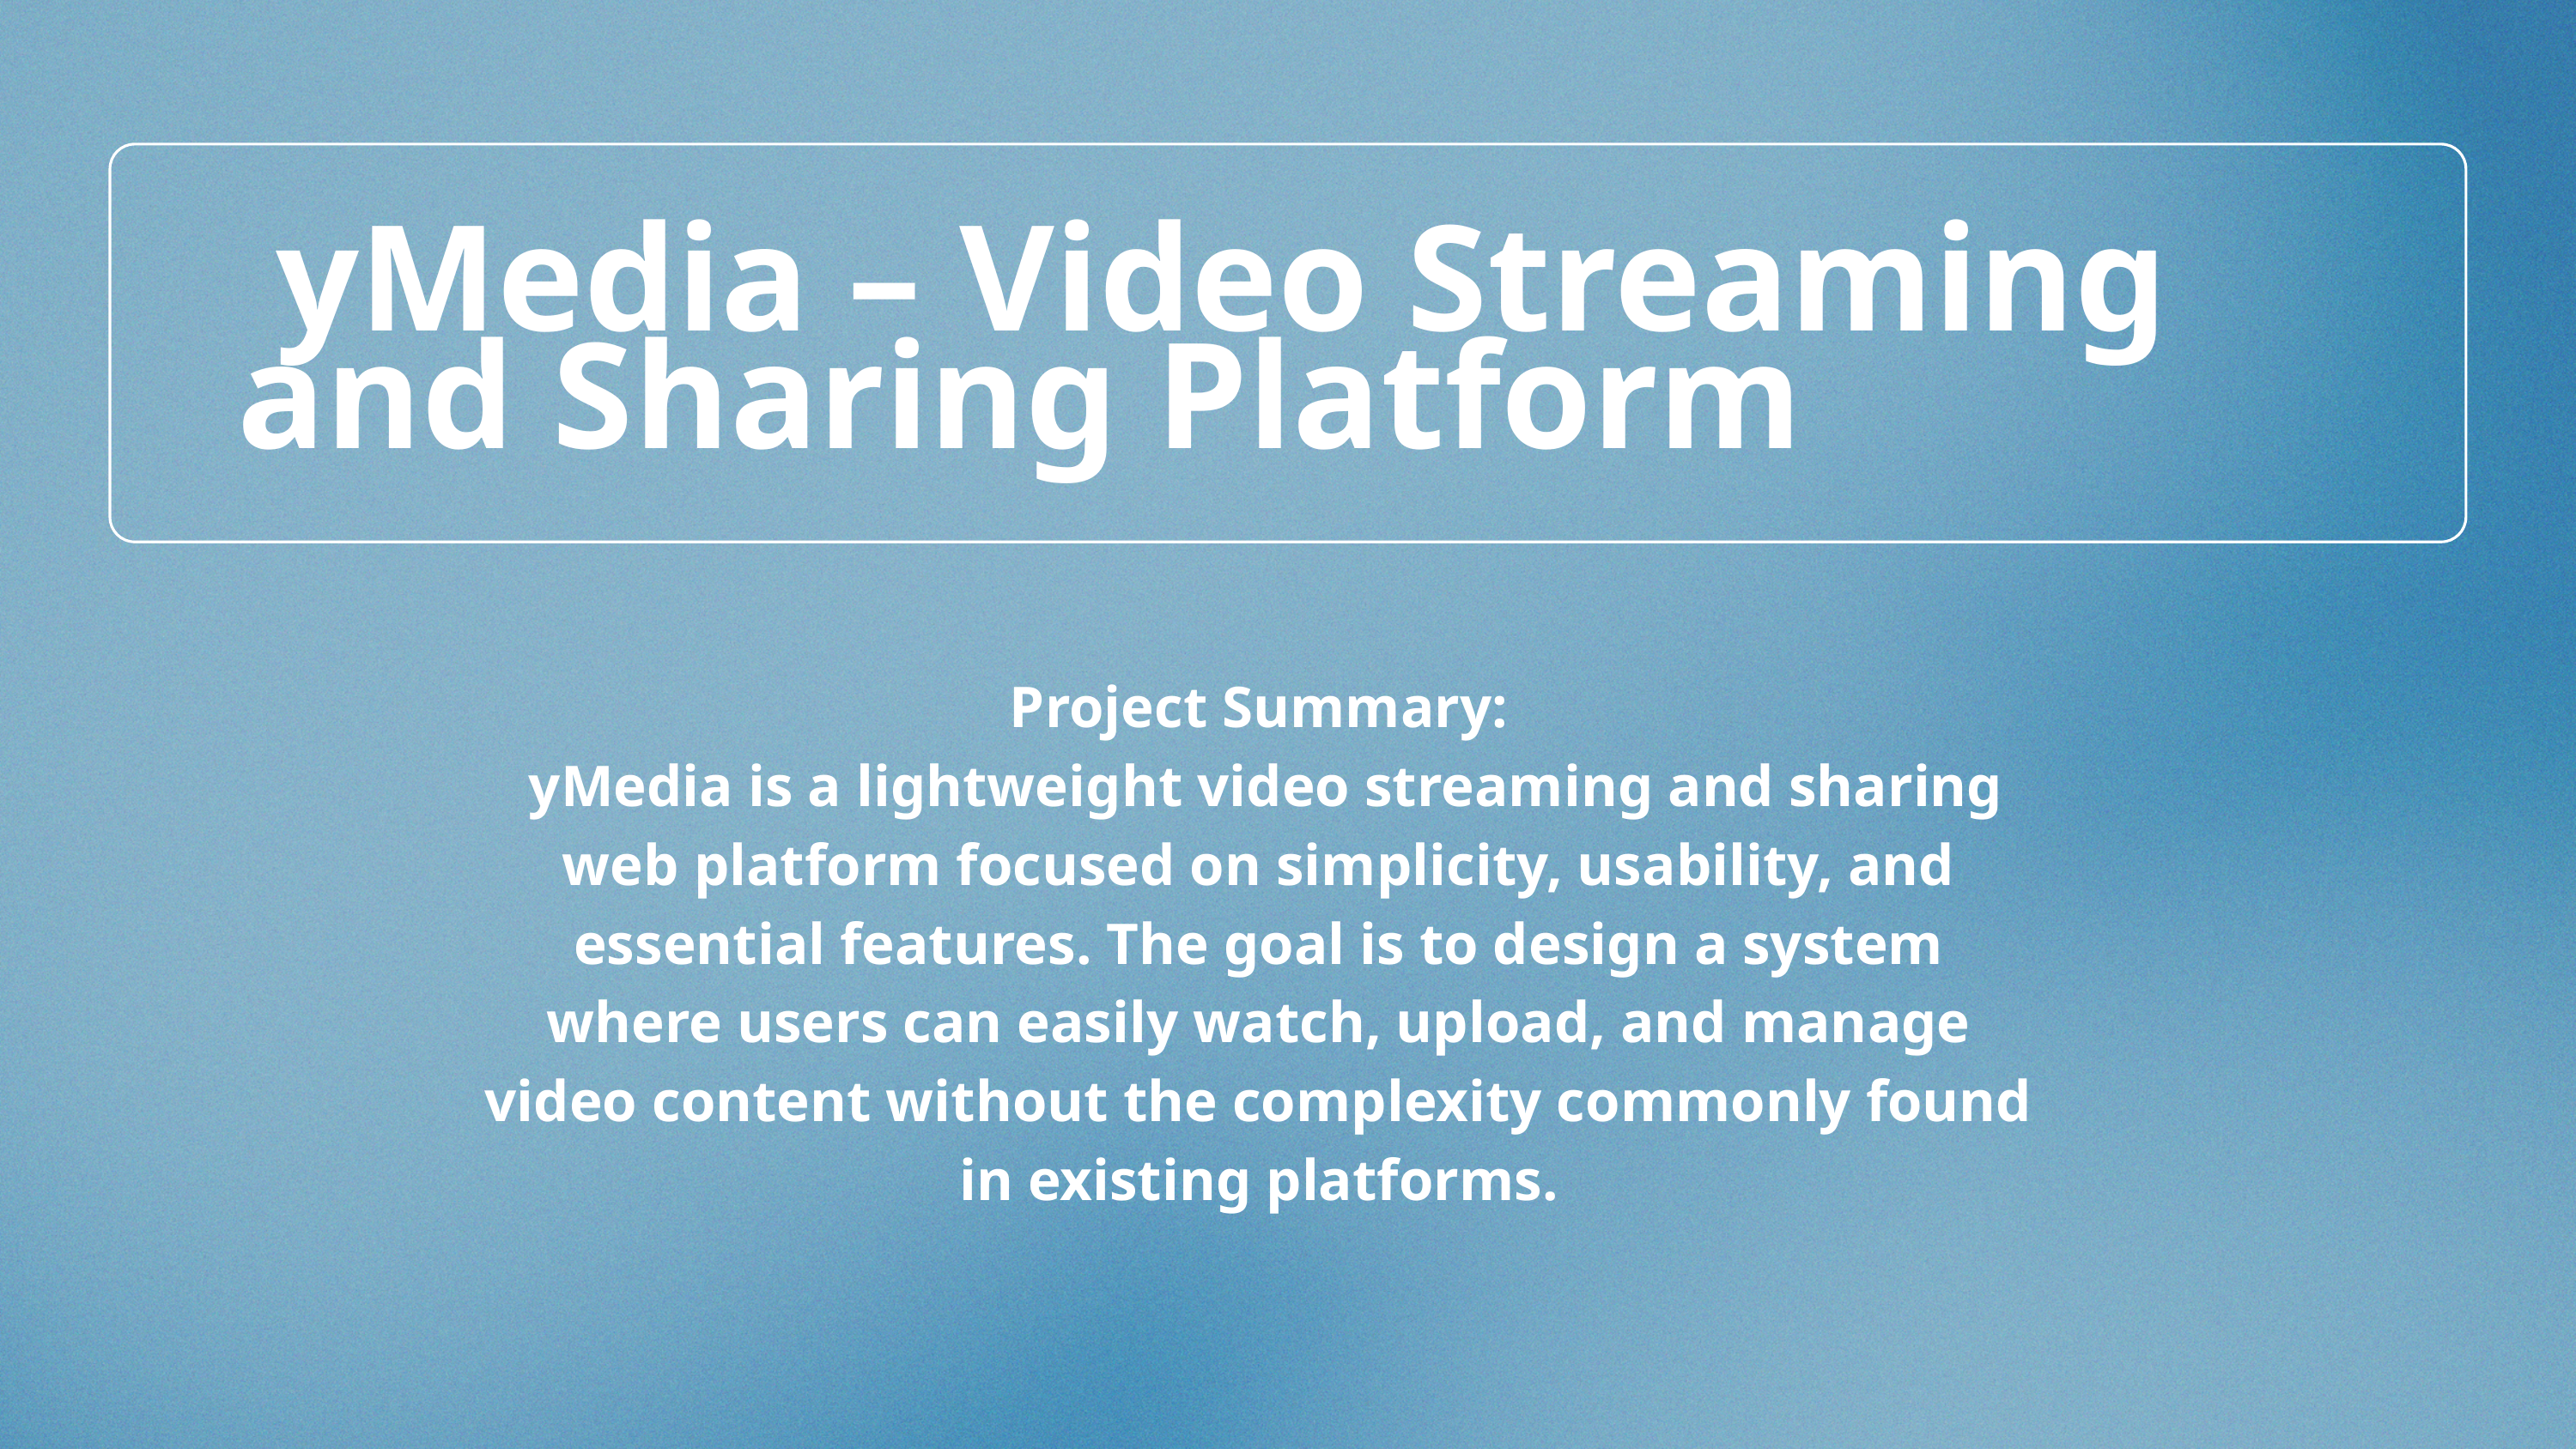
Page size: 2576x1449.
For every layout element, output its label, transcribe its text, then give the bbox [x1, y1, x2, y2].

text_box Project Summary: yMedia is a lightweight video streaming and sharing web platform focused on simplicity, usability, and essential features. The goal is to design a system where users can easily watch, upload, and manage video content without the complexity commonly found in existing platforms. [484, 660, 2034, 1291]
text_box [0, 0, 2576, 1449]
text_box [109, 143, 2467, 543]
